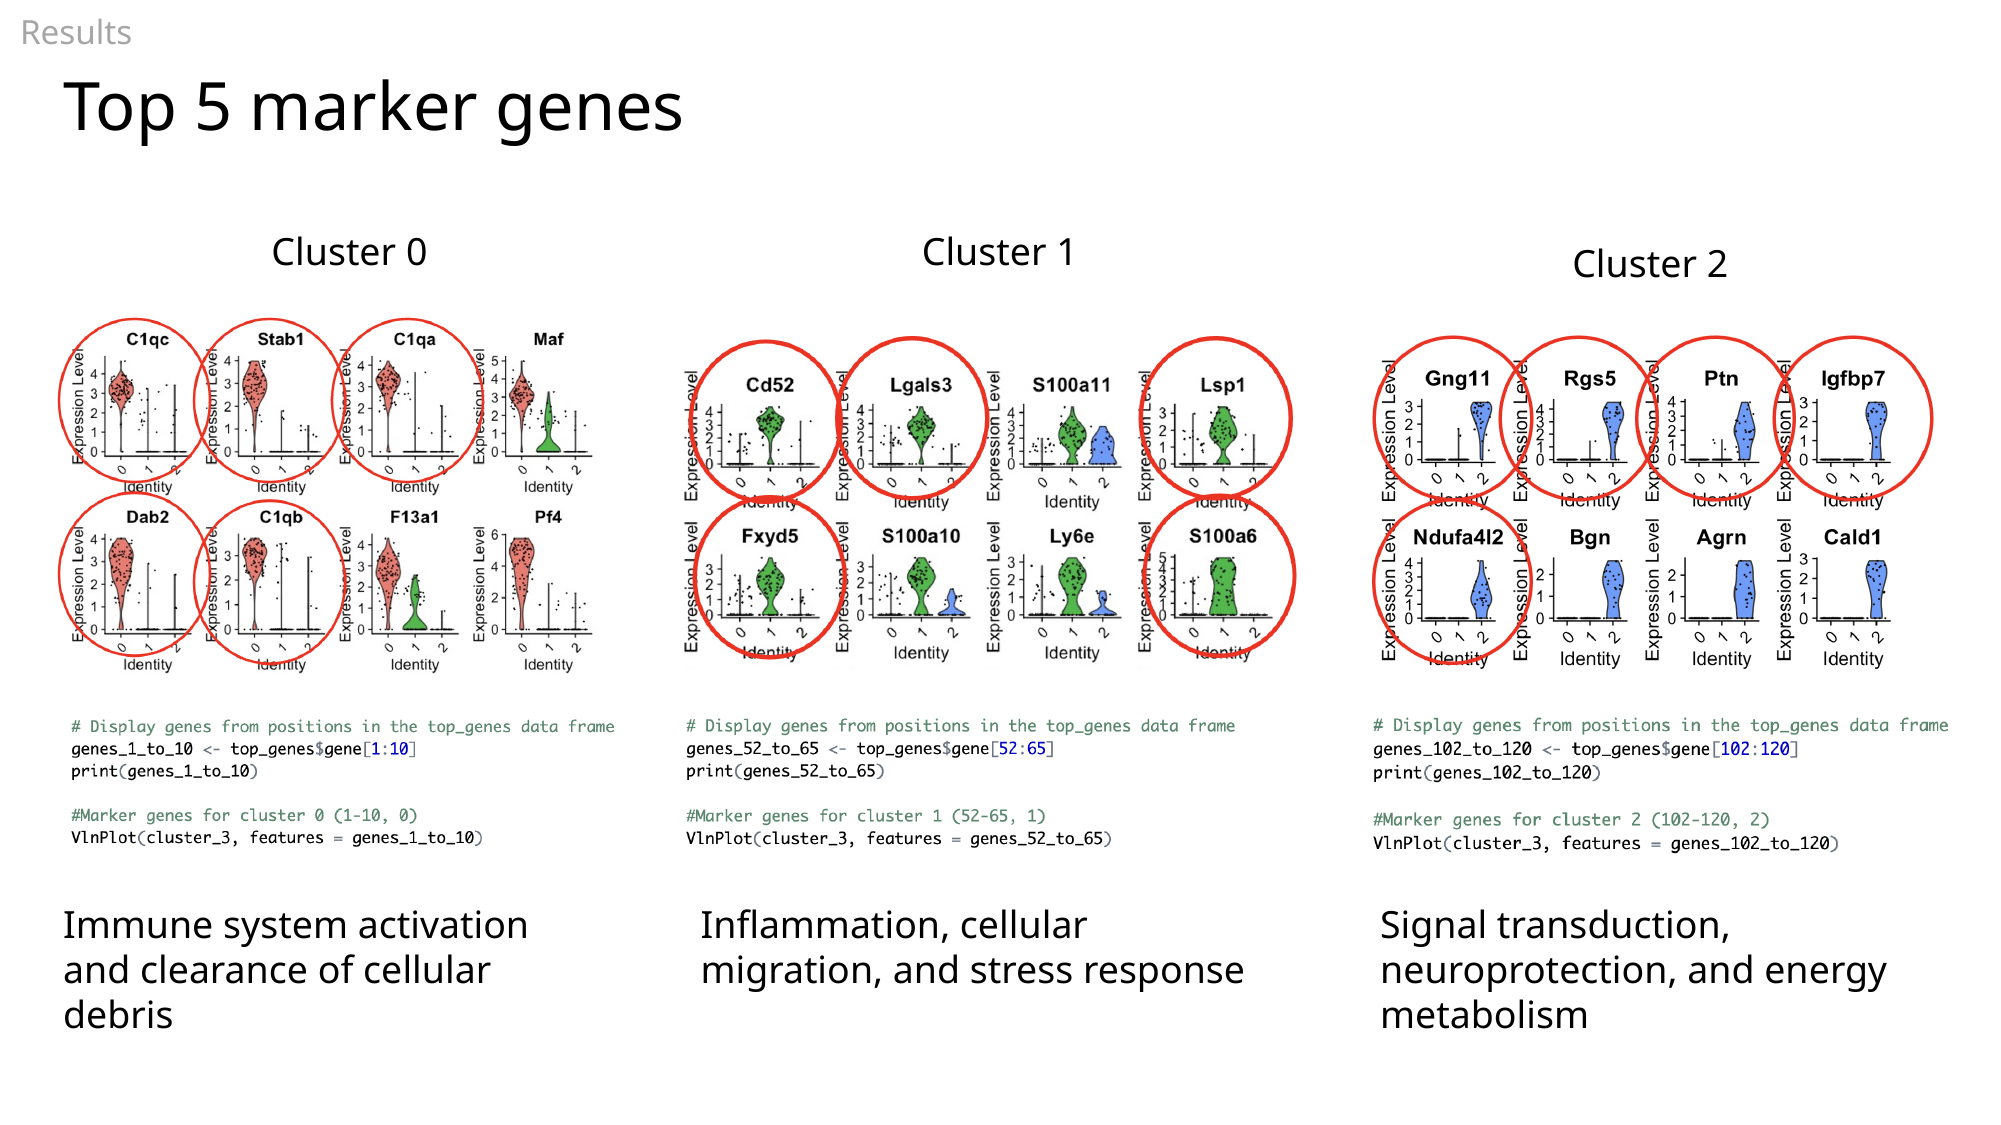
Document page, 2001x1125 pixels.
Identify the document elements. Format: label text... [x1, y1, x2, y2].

picture [1370, 710, 1957, 860]
text_box Results [5, 0, 449, 60]
picture [654, 323, 1313, 682]
picture [18, 308, 629, 694]
text_box Cluster 0 [256, 220, 443, 281]
text_box Cluster 1 [907, 220, 1093, 281]
text_box Signal transduction, neuroprotection, and energy metabolism [1365, 894, 1926, 1044]
title Top 5 marker genes [48, 0, 1774, 218]
text_box Inflammation, cellular migration, and stress response [685, 894, 1282, 999]
text_box Cluster 2 [1557, 232, 1744, 293]
picture [1356, 323, 1971, 682]
picture [67, 711, 629, 865]
picture [682, 710, 1250, 865]
text_box Immune system activation and clearance of cellular debris [48, 894, 602, 1044]
